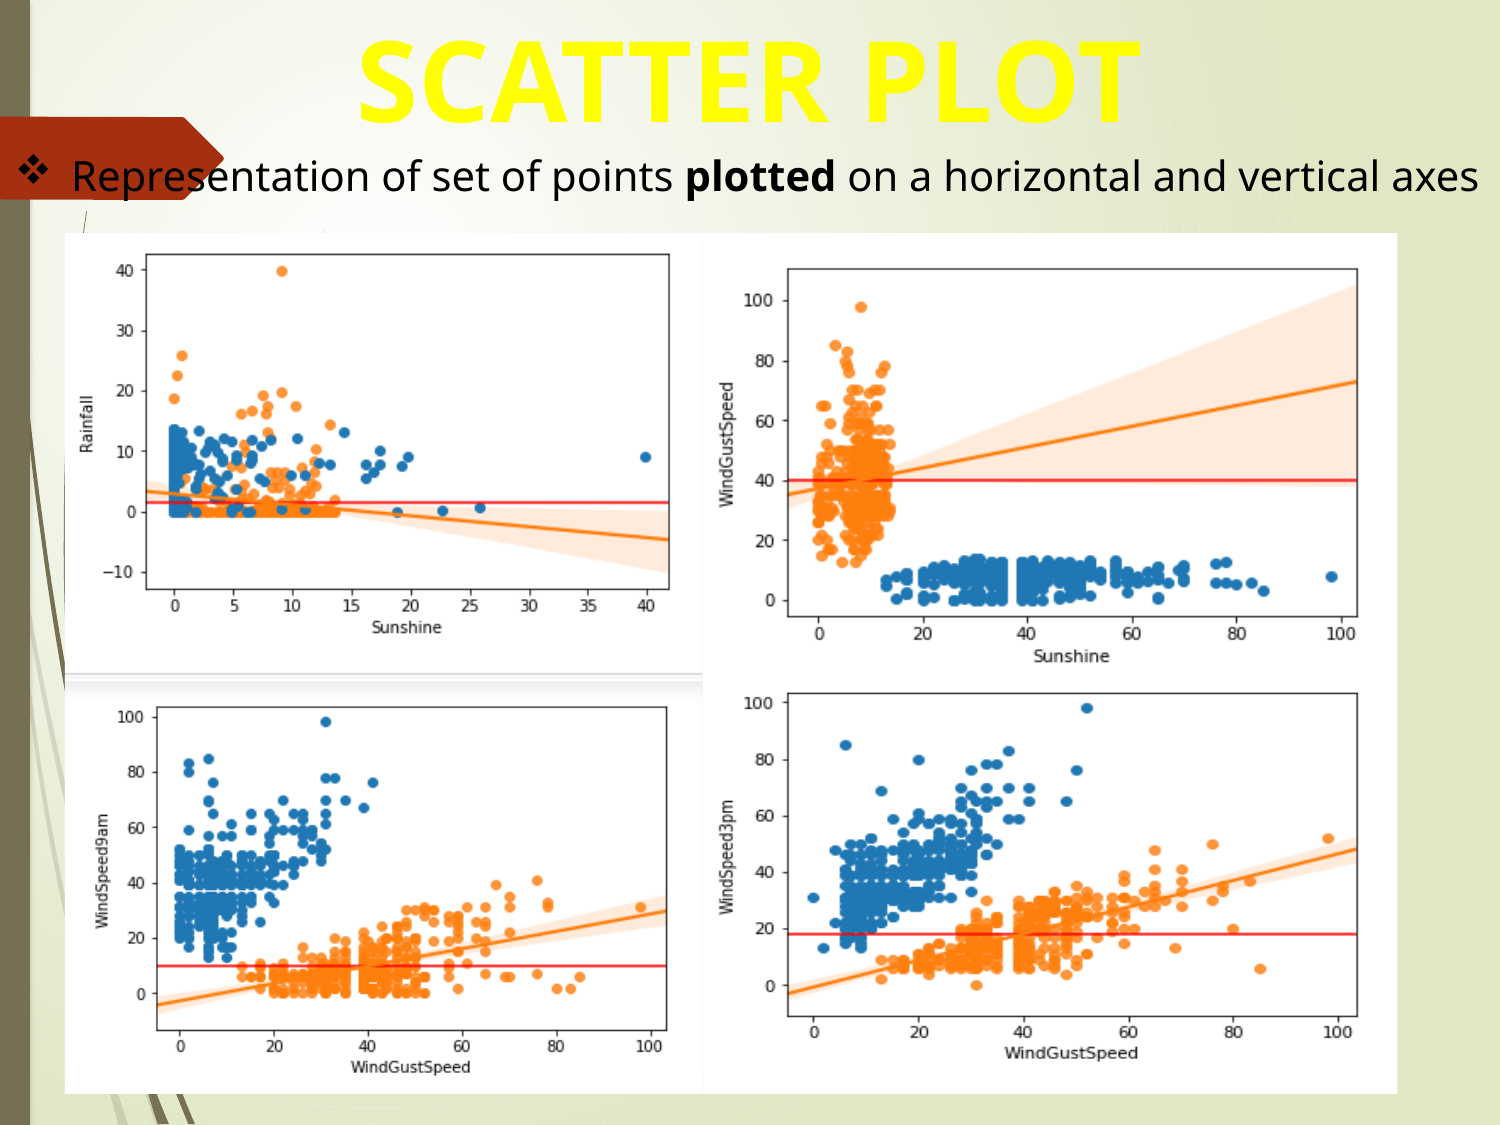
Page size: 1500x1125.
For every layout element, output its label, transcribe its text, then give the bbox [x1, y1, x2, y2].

text_box Representation of set of points plotted on a horizontal and vertical axes [0, 142, 1500, 208]
picture [64, 233, 1398, 1095]
text_box SCATTER PLOT [341, 2, 1159, 142]
